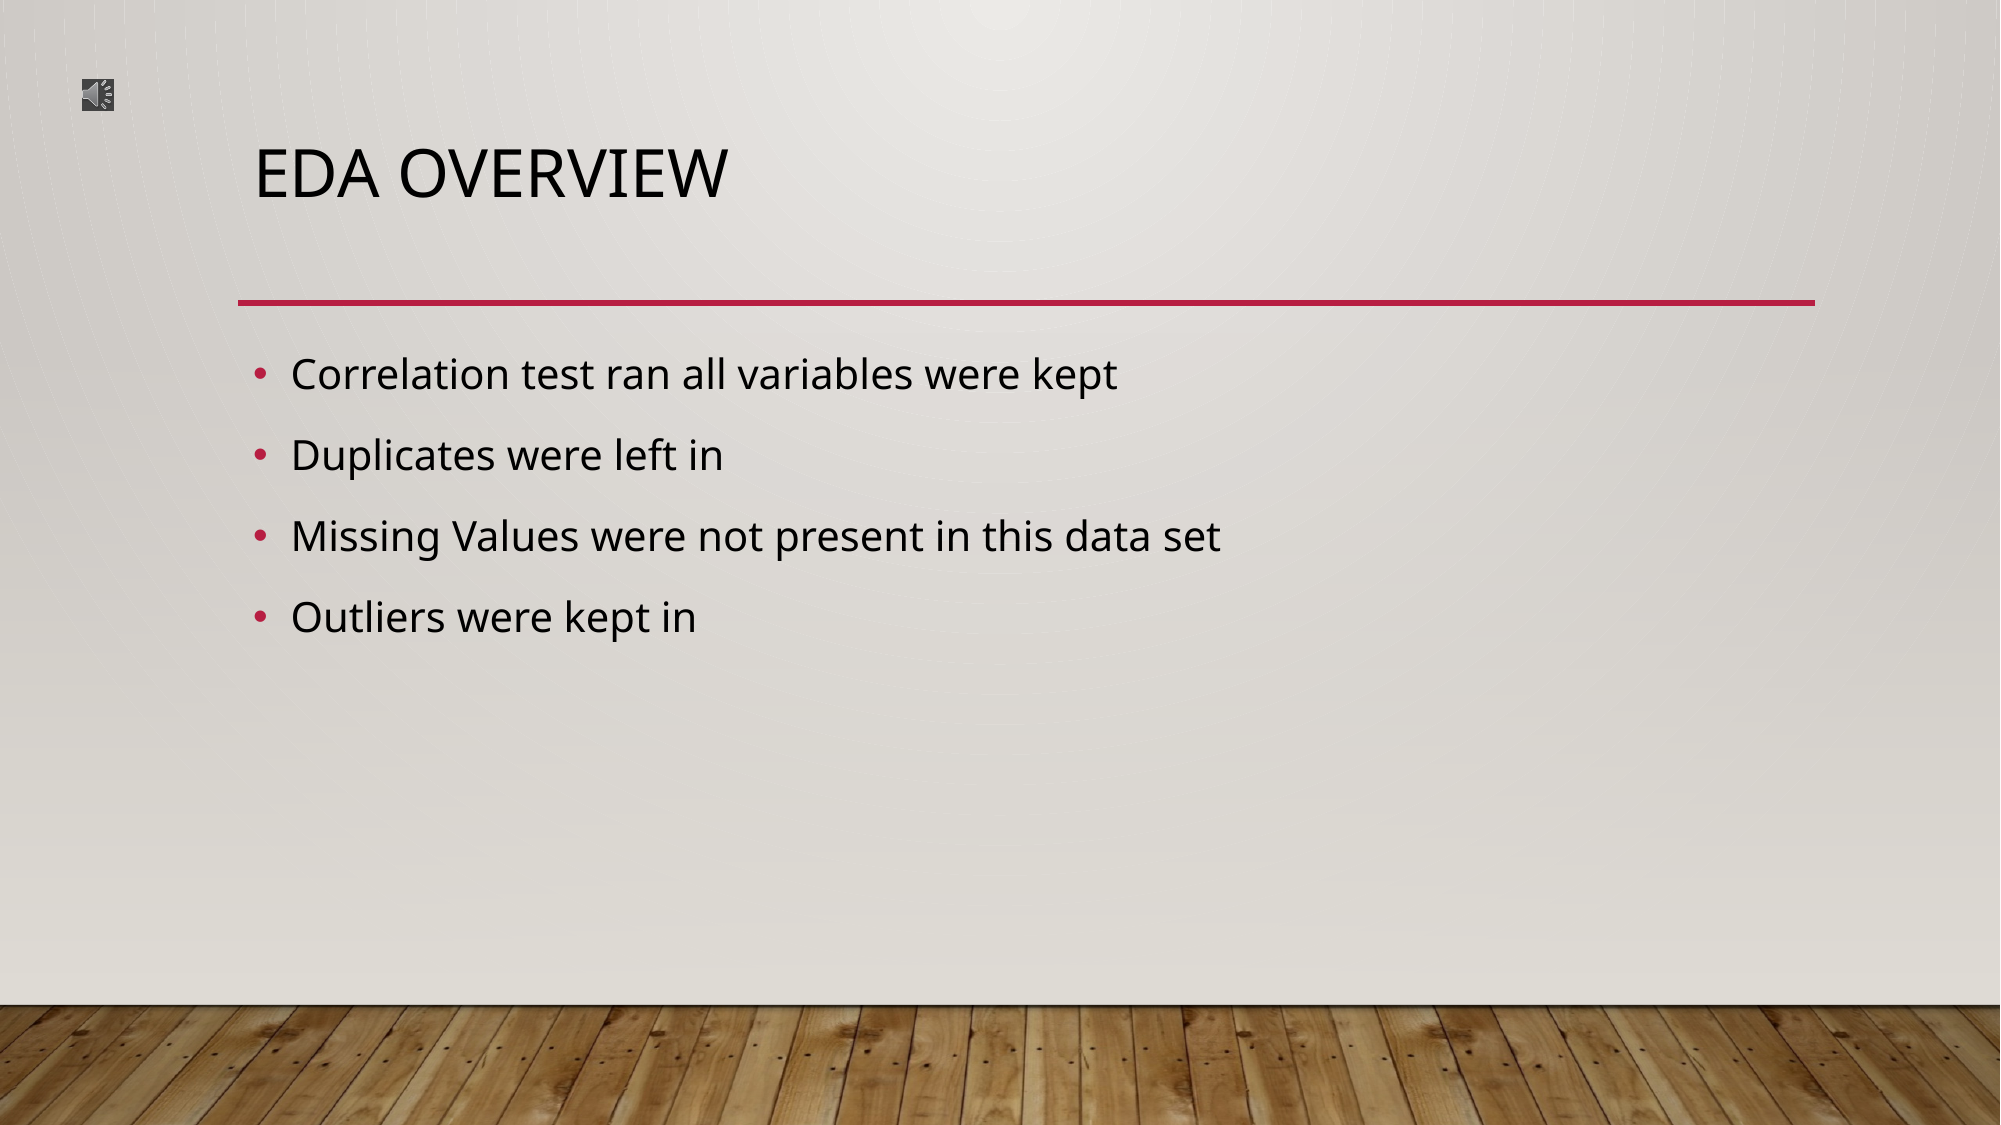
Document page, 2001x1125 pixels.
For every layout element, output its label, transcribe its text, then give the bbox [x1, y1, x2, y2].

picture [0, 1005, 2000, 1125]
list Correlation test ran all variables were kept Duplicates were left in Missing Values were not present in this data set Outliers were kept in [238, 330, 1814, 897]
picture [81, 78, 116, 113]
title EDA Overview [238, 131, 1814, 305]
